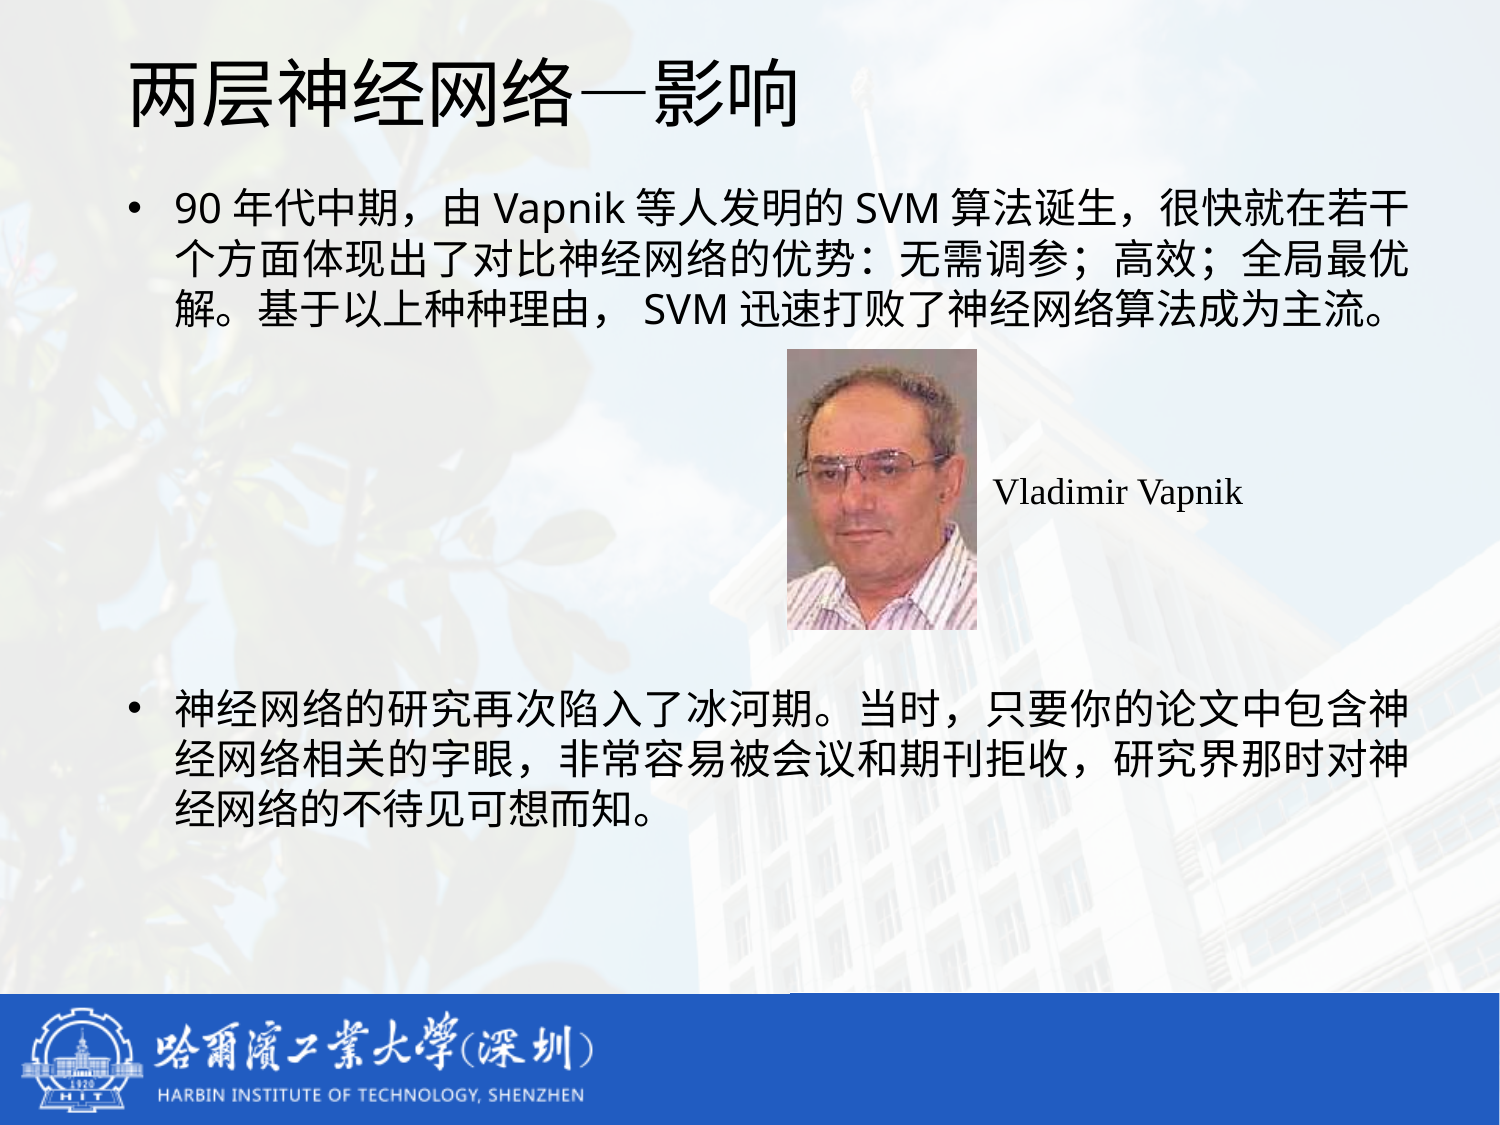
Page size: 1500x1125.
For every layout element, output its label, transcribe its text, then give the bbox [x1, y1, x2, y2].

title 两层神经网络—影响 [124, 0, 1088, 186]
picture [787, 349, 977, 630]
text_box 90年代中期，由Vapnik等人发明的SVM算法诞生，很快就在若干个方面体现出了对比神经网络的优势：无需调参；高效；全局最优解。基于以上种种理由，SVM迅速打败了神经网络算法成为主流。 神经网络的研究再次陷入了冰河期。当时，只要你的论文中包含神经网络相关的字眼，非常容易被会议和期刊拒收，研究界那时对神经网络的不待见可想而知。 [112, 174, 1426, 840]
picture [0, 992, 1500, 1125]
text_box Vladimir Vapnik [977, 459, 1263, 519]
